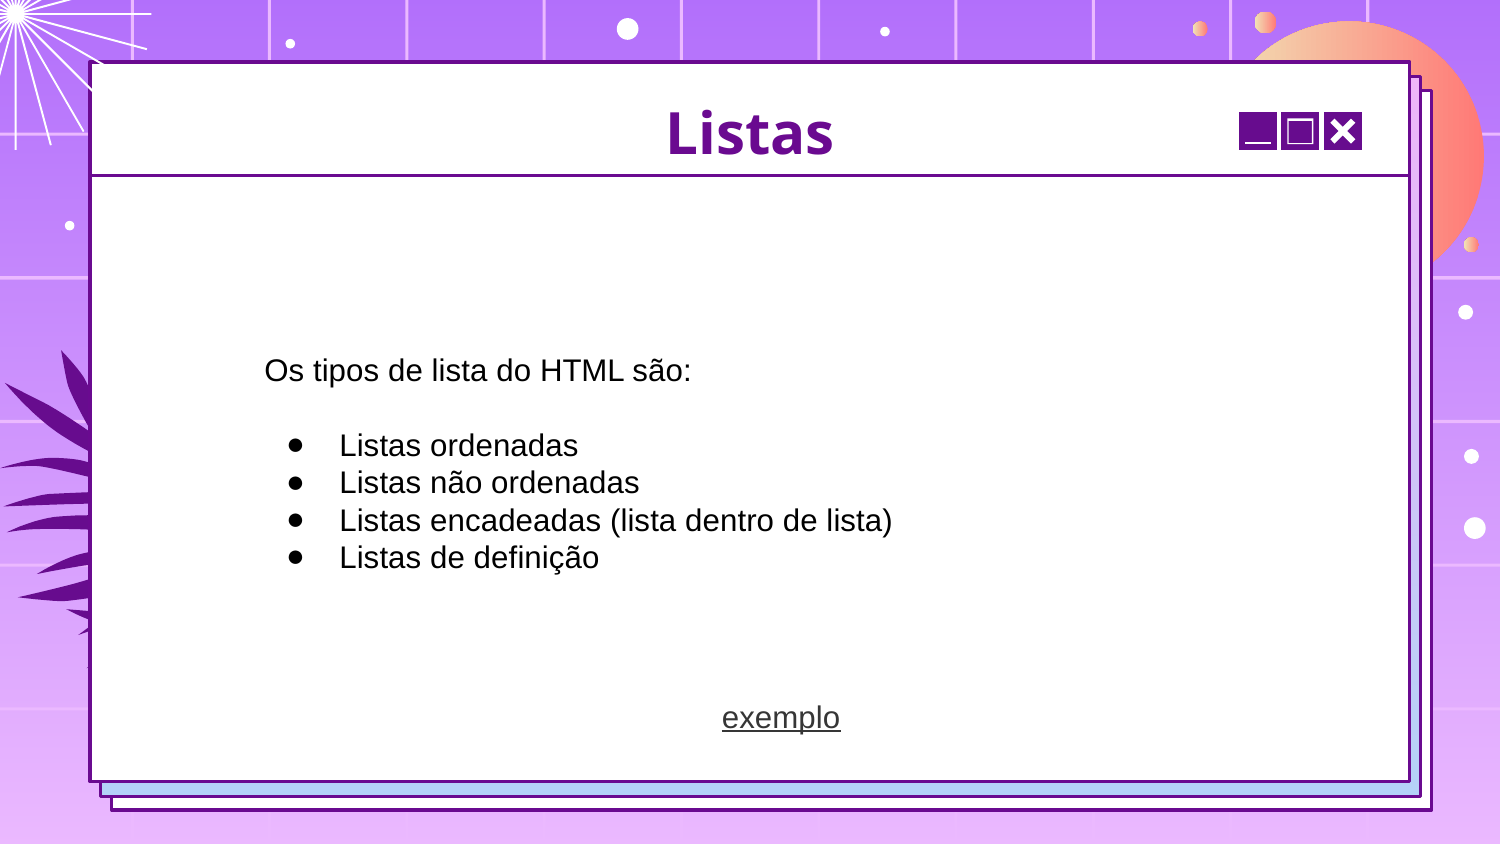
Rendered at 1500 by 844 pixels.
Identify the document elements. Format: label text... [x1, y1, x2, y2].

list exemplo [644, 700, 919, 732]
list Os tipos de lista do HTML são: Listas ordenadas Listas não ordenadas Listas encadeadas (lista dentro de lista) Listas de definição [249, 207, 1313, 718]
title Listas [90, 90, 1410, 173]
